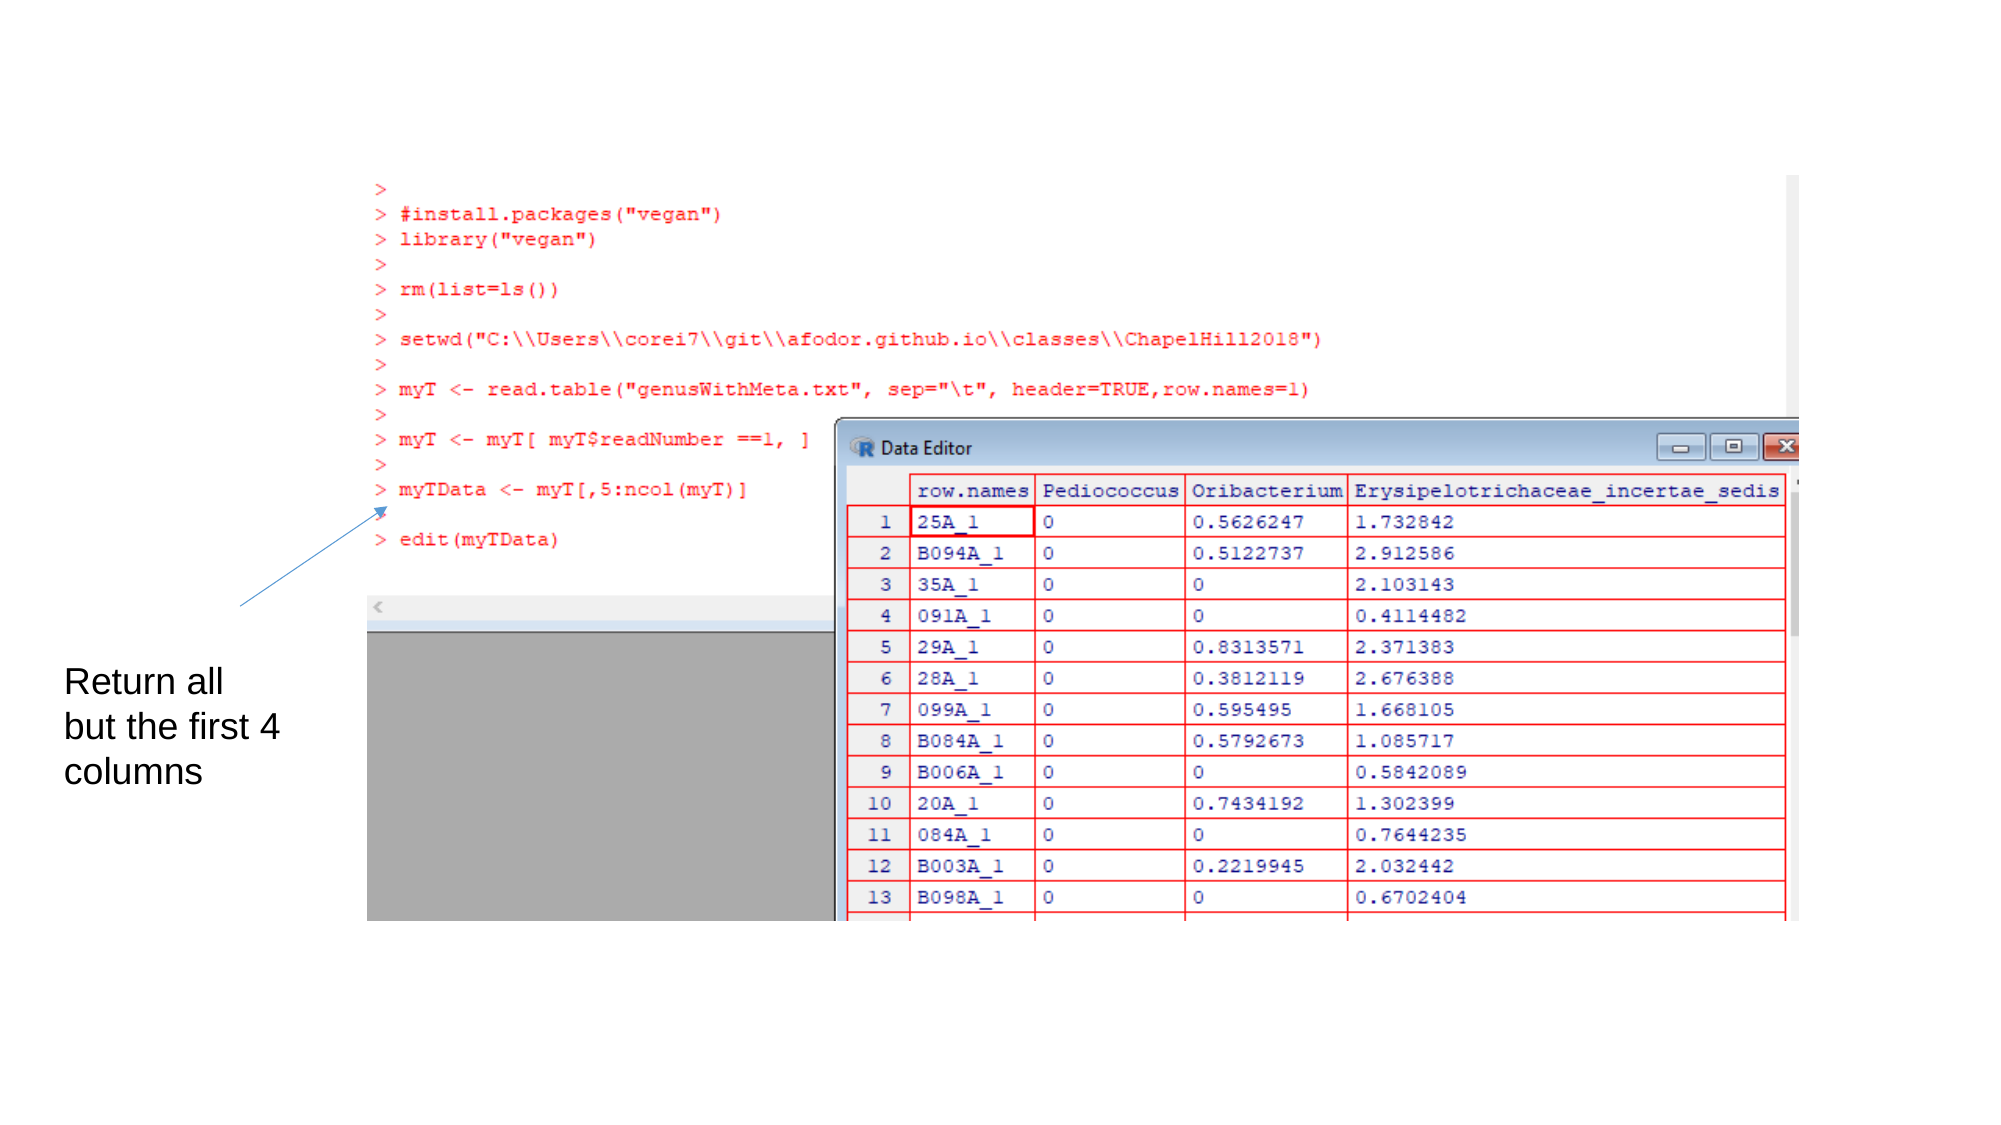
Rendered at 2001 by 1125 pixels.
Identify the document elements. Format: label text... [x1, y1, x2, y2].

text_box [240, 506, 388, 607]
text_box Return all but the first 4 columns [49, 649, 307, 800]
picture [367, 175, 1799, 921]
